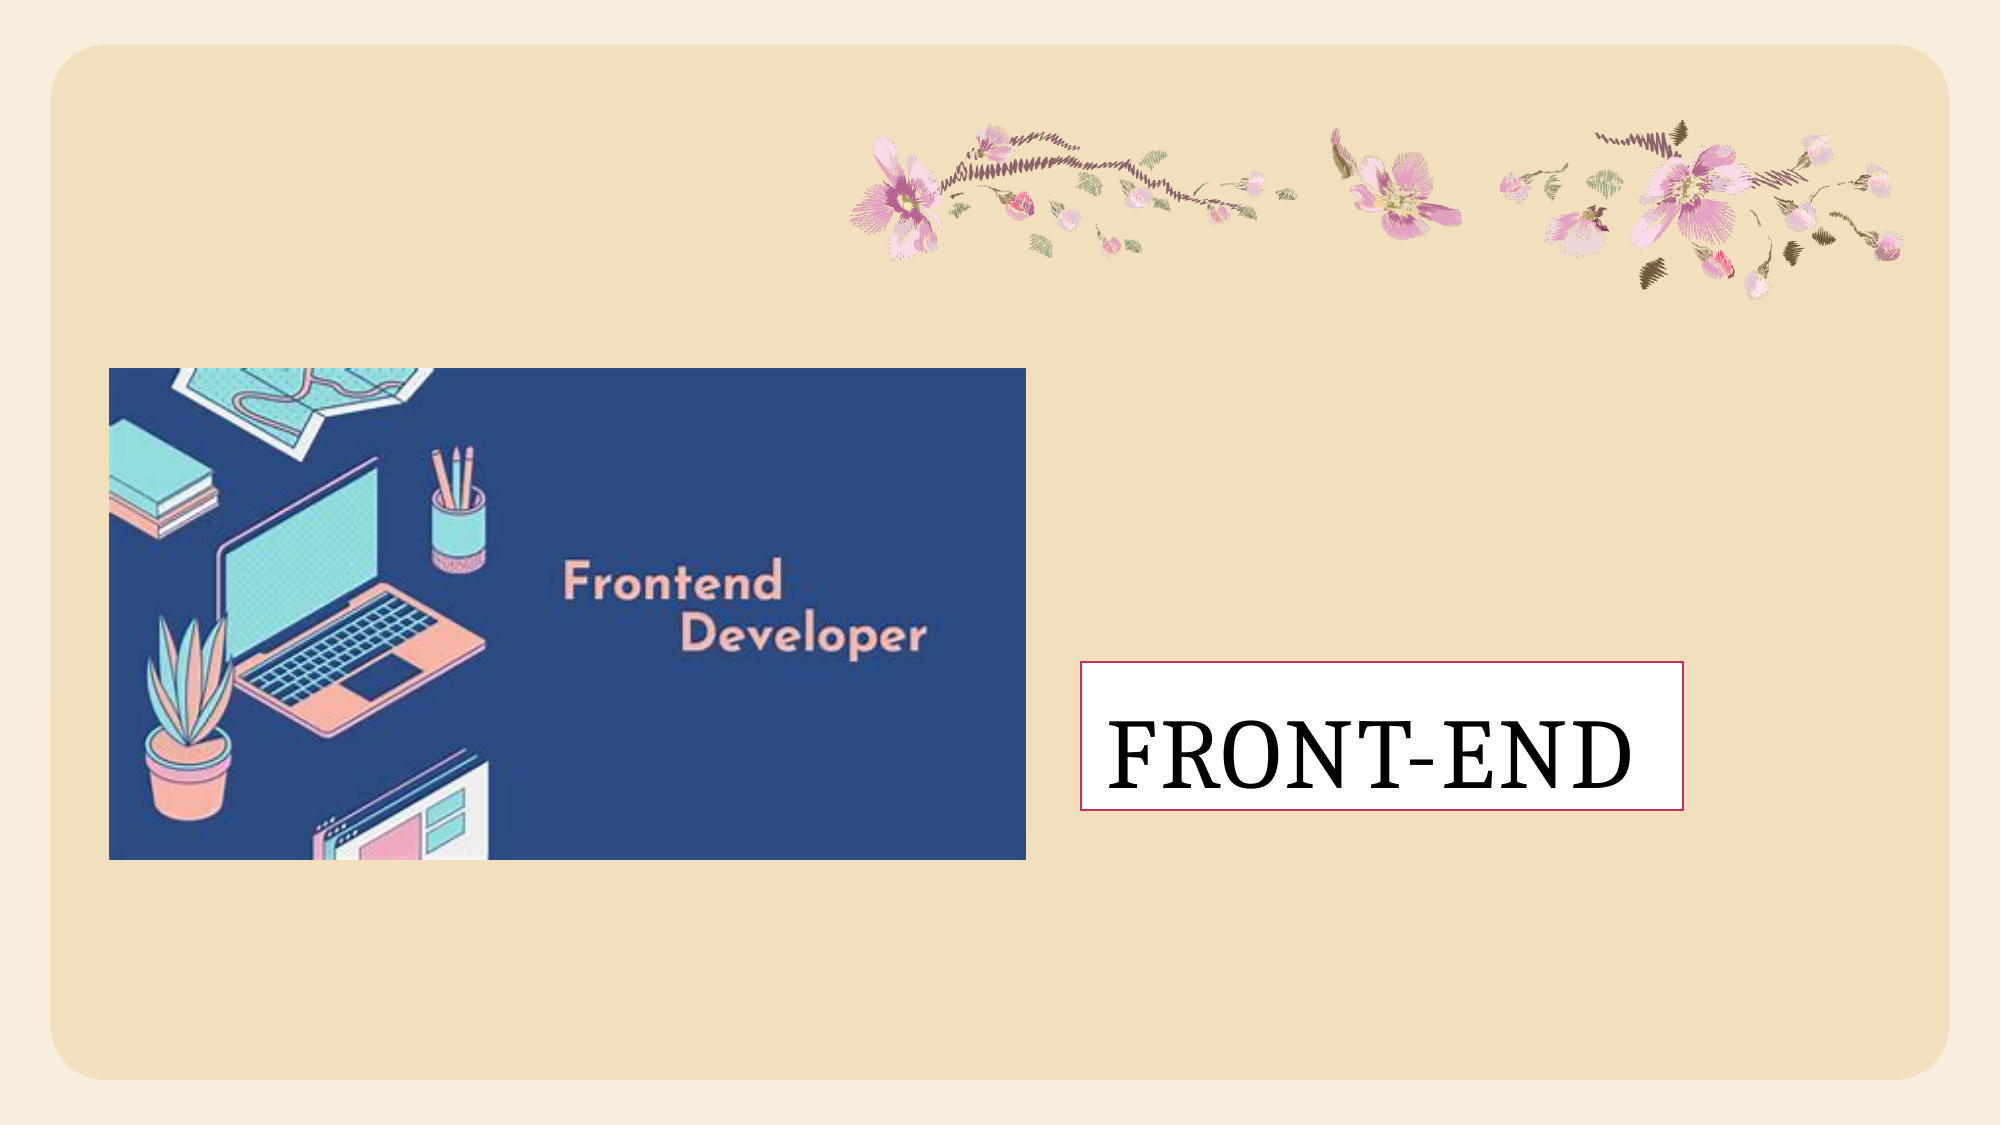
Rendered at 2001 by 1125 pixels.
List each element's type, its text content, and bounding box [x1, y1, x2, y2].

picture [109, 368, 1026, 860]
picture [845, 109, 1903, 300]
title FRONT-END [1080, 661, 1684, 811]
